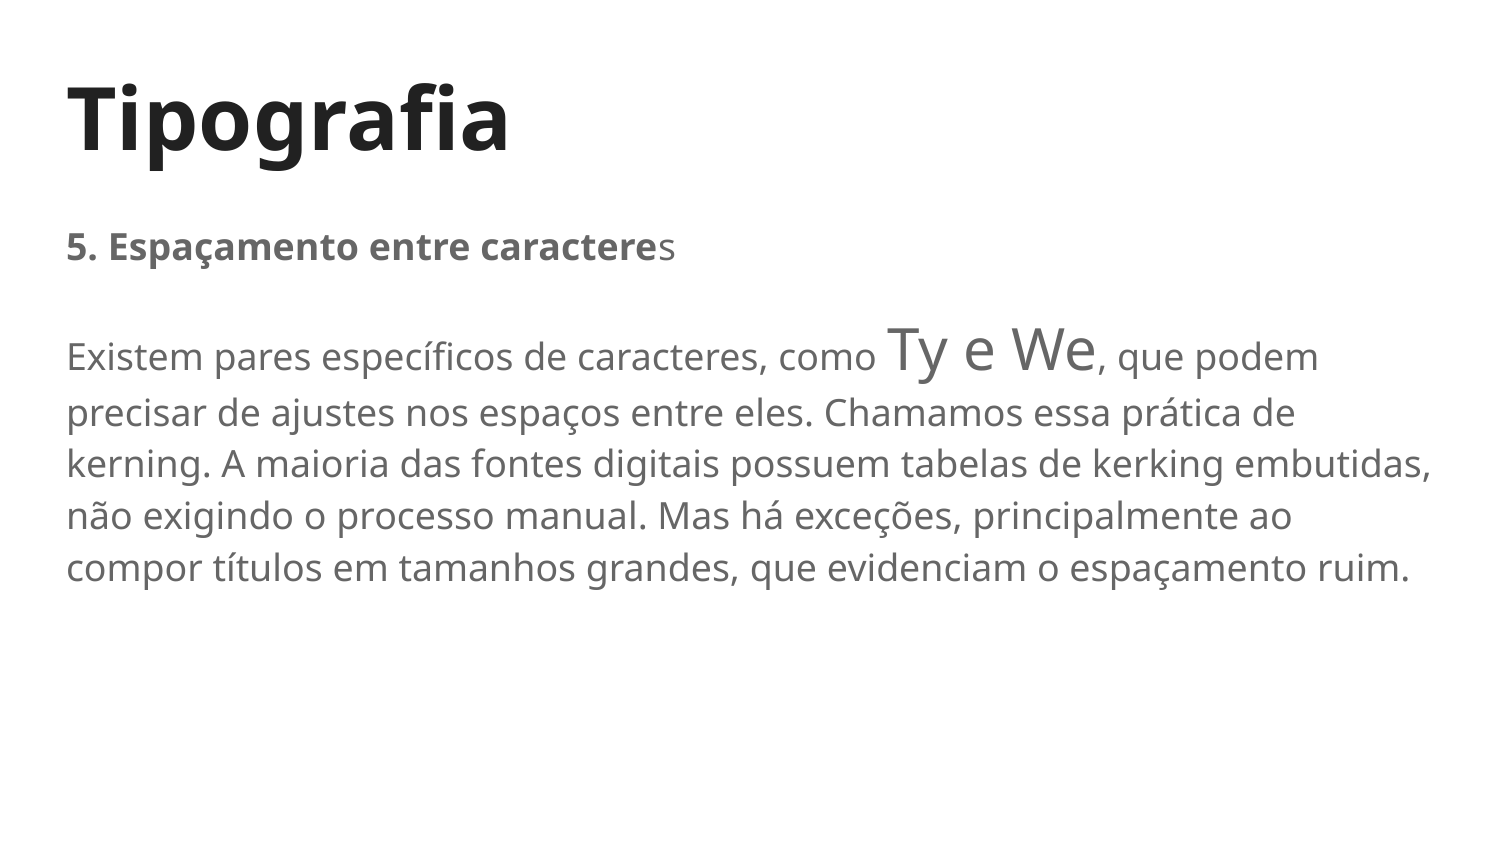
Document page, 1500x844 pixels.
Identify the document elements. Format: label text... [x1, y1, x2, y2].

title Tipografia [51, 48, 1449, 180]
list 5. Espaçamento entre caracteres Existem pares específicos de caracteres, como Ty e We, que podem precisar de ajustes nos espaços entre eles. Chamamos essa prática de kerning. A maioria das fontes digitais possuem tabelas de kerking embutidas, não exigindo o processo manual. Mas há exceções, principalmente ao compor títulos em tamanhos grandes, que evidenciam o espaçamento ruim. [51, 201, 1449, 811]
